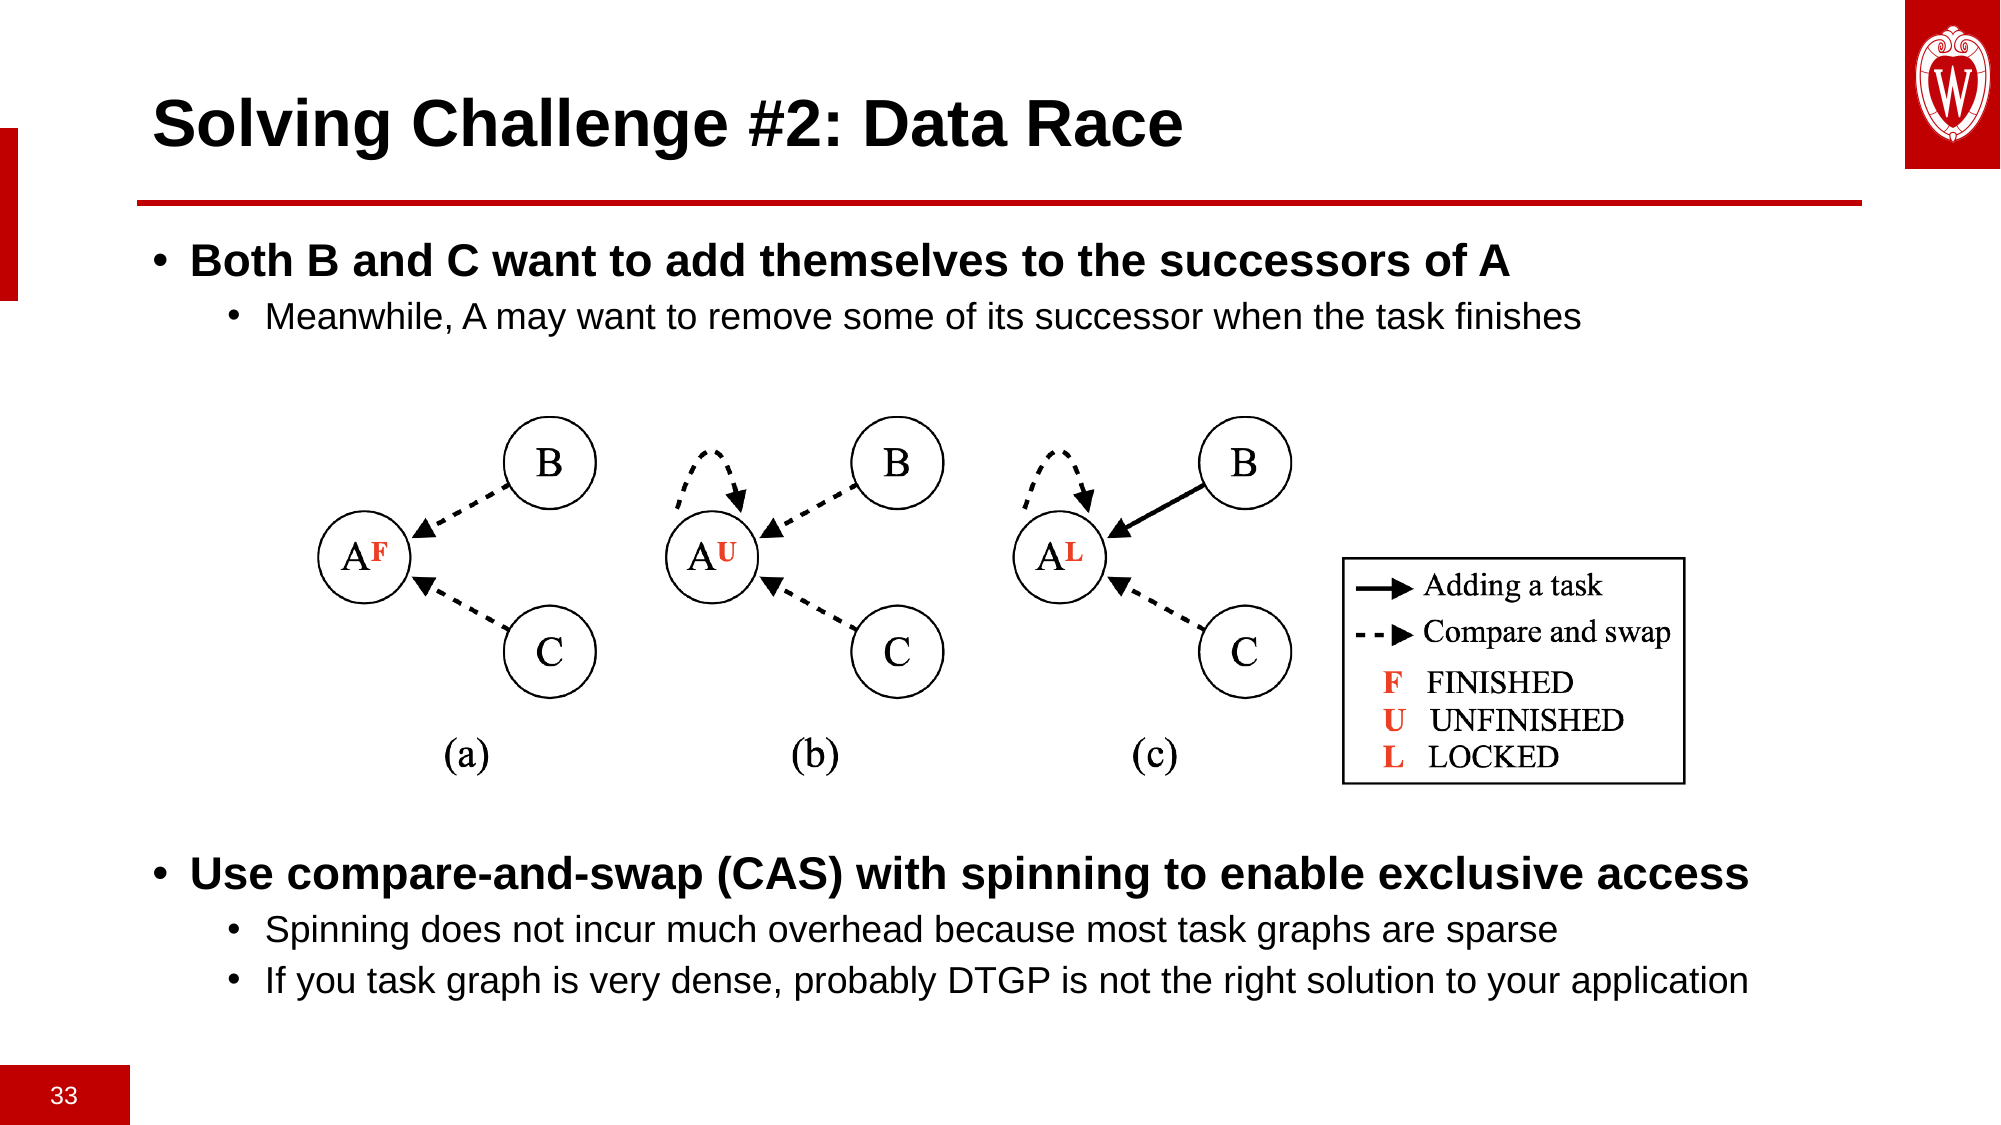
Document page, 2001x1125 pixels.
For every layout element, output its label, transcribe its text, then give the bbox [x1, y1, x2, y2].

list Both B and C want to add themselves to the successors of A Meanwhile, A may want to remove some of its successor when the task finishes Use compare-and-swap (CAS) with spinning to enable exclusive access Spinning does not incur much overhead because most task graphs are sparse If you task graph is very dense, probably DTGP is not the right solution to your application [137, 229, 1863, 1072]
title Solving Challenge #2: Data Race [137, 42, 1863, 208]
picture [288, 385, 1711, 807]
picture [1915, 25, 1991, 143]
